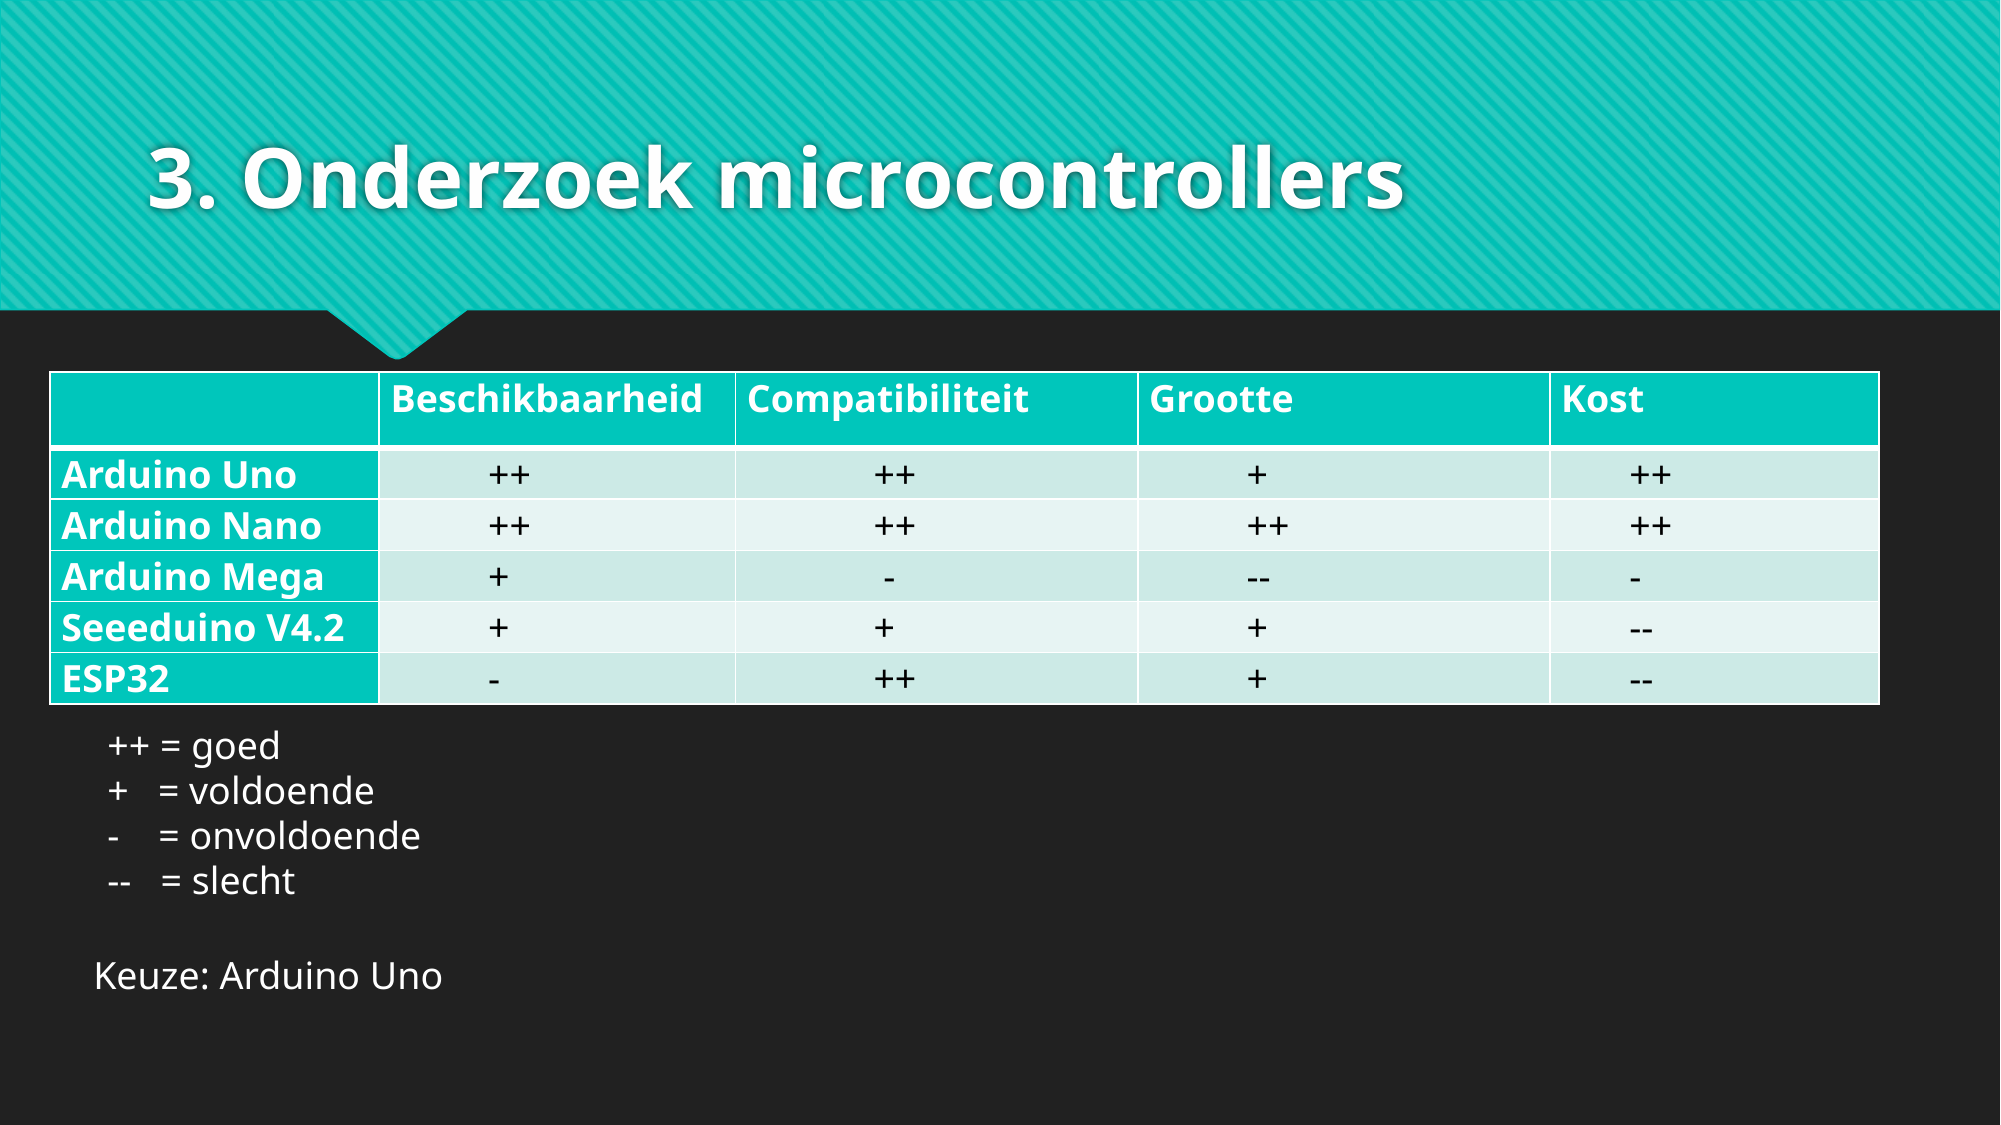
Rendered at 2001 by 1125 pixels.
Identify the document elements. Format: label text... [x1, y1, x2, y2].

table_cell ++ [380, 500, 735, 550]
table_cell -- [1139, 551, 1549, 601]
table_cell + [380, 551, 735, 601]
text_box ++ = goed + = voldoende - = onvoldoende -- = slecht [92, 714, 543, 910]
table_cell ++ [1139, 500, 1549, 550]
text_box Keuze: Arduino Uno [78, 944, 669, 1005]
table_header Kost [1551, 373, 1878, 445]
table_cell ++ [736, 653, 1137, 703]
table_header Grootte [1139, 373, 1549, 445]
table_cell ++ [380, 451, 735, 498]
table_cell - [1551, 551, 1878, 601]
table_cell ESP32 [51, 653, 378, 703]
table_cell + [736, 602, 1137, 652]
table_cell + [1139, 602, 1549, 652]
table_cell ++ [1551, 451, 1878, 498]
table_cell -- [1551, 602, 1878, 652]
text_box [812, 532, 1263, 593]
title 3. Onderzoek microcontrollers [132, 73, 1868, 233]
table_header [51, 373, 378, 445]
table_cell - [380, 653, 735, 703]
table_cell + [380, 602, 735, 652]
table_header Compatibiliteit [736, 373, 1137, 445]
table_cell Arduino Uno [51, 451, 378, 498]
table_cell -- [1551, 653, 1878, 703]
table_cell Arduino Mega [51, 551, 378, 601]
table_cell ++ [736, 451, 1137, 498]
table_header Beschikbaarheid [380, 373, 735, 445]
table_cell Seeeduino V4.2 [51, 602, 378, 652]
table_cell ++ [736, 500, 1137, 550]
table_cell ++ [1551, 500, 1878, 550]
table_cell Arduino Nano [51, 500, 378, 550]
table_cell + [1139, 451, 1549, 498]
table_cell + [1139, 653, 1549, 703]
table_cell - [736, 551, 1137, 601]
